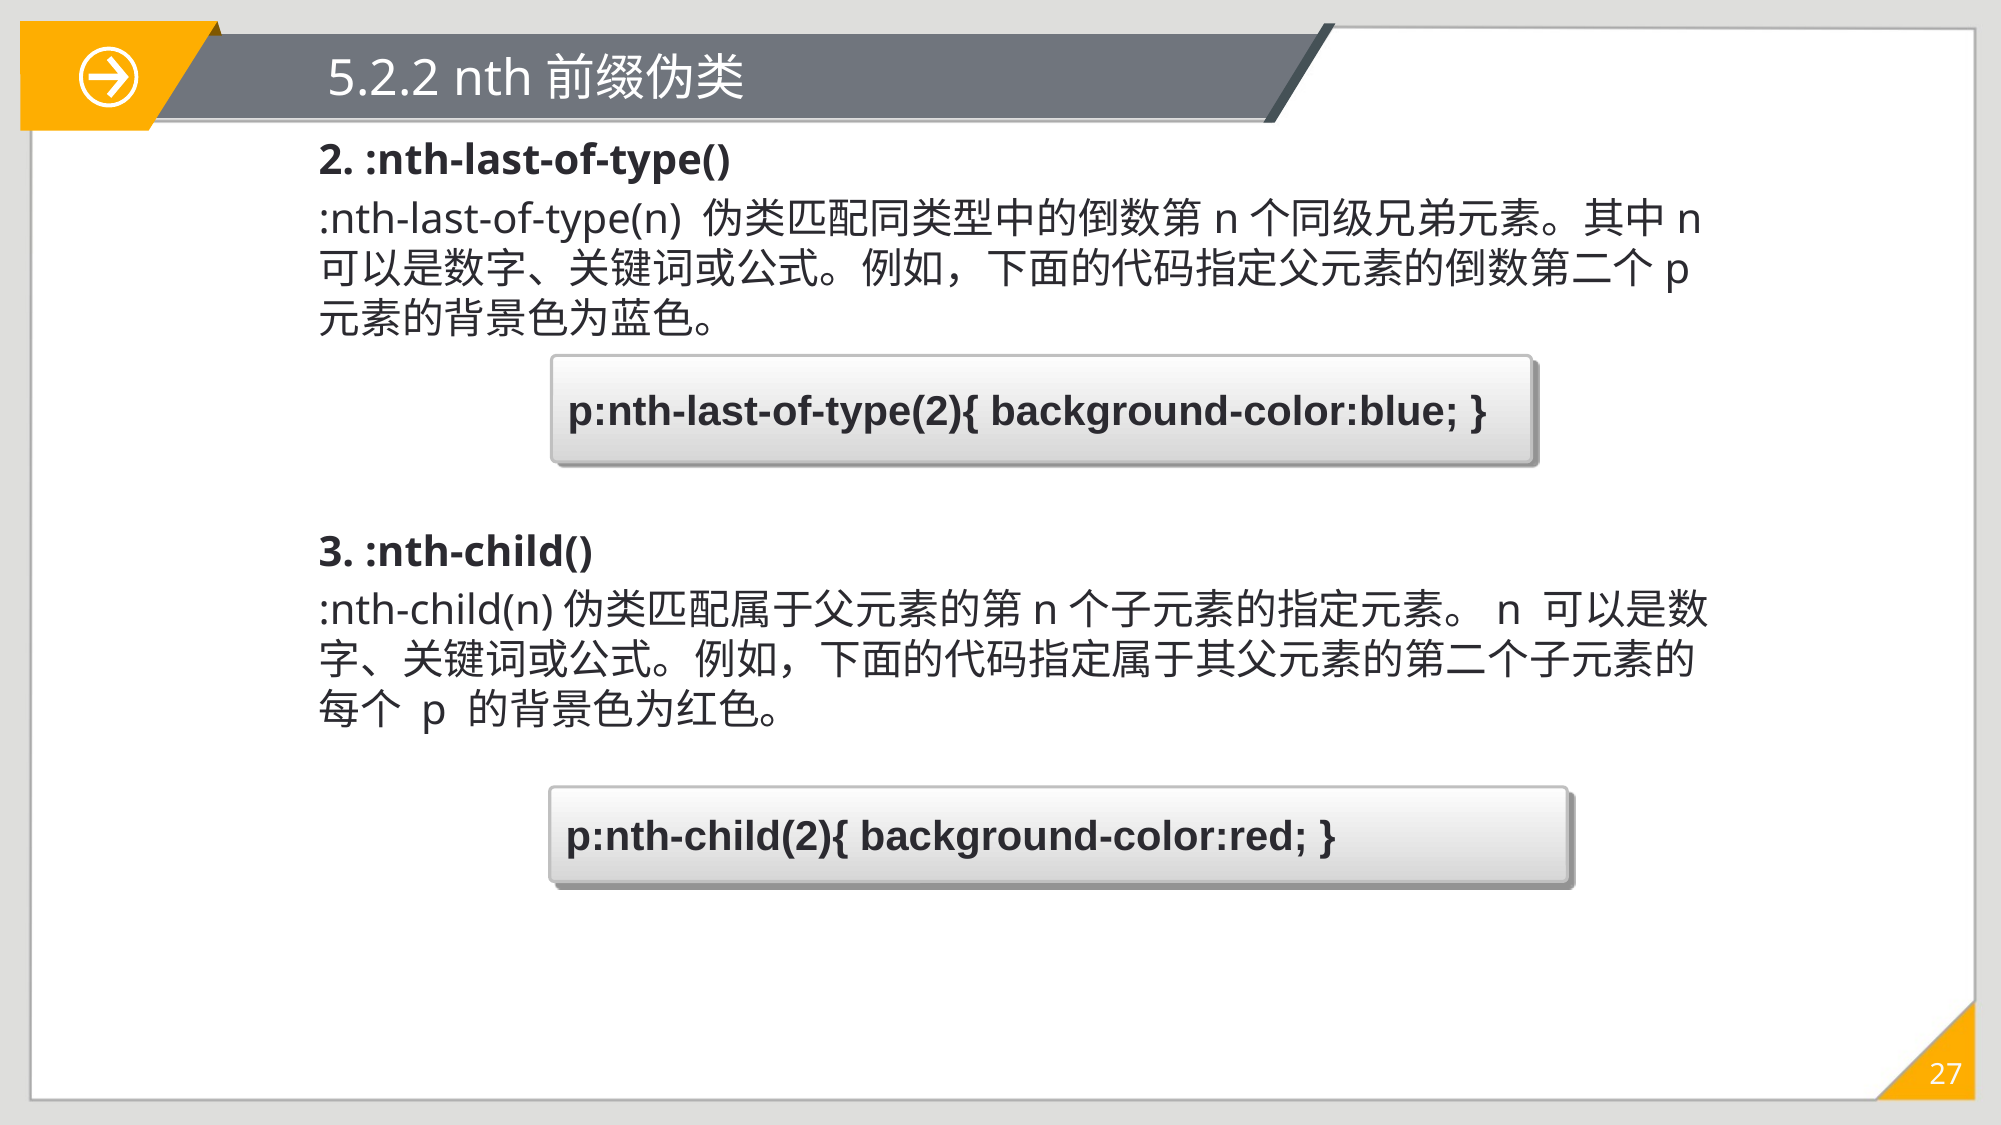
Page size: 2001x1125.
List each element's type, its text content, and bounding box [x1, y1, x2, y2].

title 5.2.2 nth前缀伪类 [312, 37, 1690, 113]
list 2. :nth-last-of-type() :nth-last-of-type(n) 伪类匹配同类型中的倒数第n个同级兄弟元素。其中n 可以是数字、关键词或公式。例如，下面的代码指定父元素的倒数第二个p元素的背景色为蓝色。 3. :nth-child() :nth-child(n)伪类匹配属于父元素的第n个子元素的指定元素。n 可以是数字、关键词或公式。例如，下面的代码指定属于其父元素的第二个子元素的每个 p 的背景色为红色。 [303, 125, 1751, 776]
text_box p:nth-last-of-type(2){ background-color:blue; } [551, 355, 1532, 462]
picture [0, 0, 2001, 1125]
text_box p:nth-child(2){ background-color:red; } [549, 786, 1568, 882]
